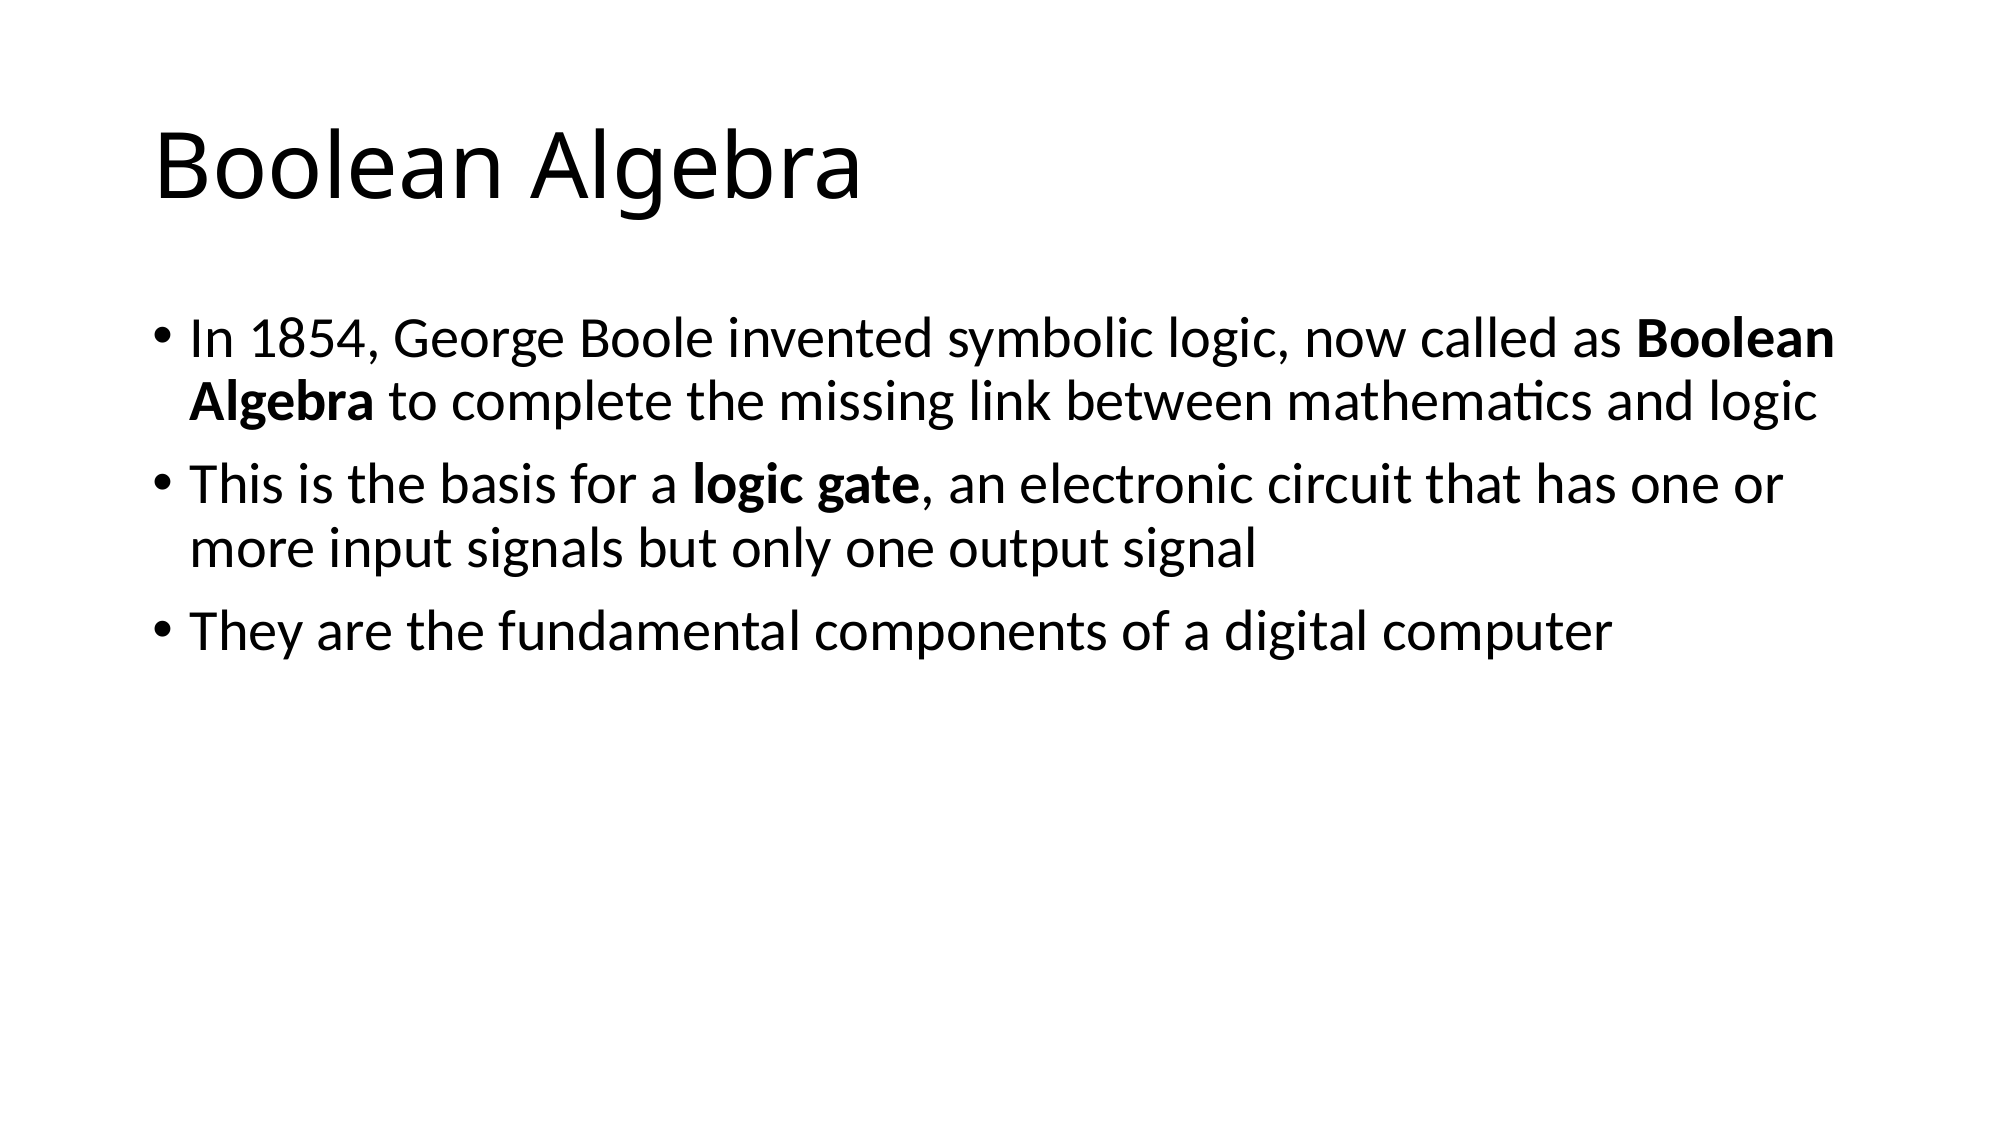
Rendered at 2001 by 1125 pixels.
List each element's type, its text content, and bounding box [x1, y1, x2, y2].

list In 1854, George Boole invented symbolic logic, now called as Boolean Algebra to complete the missing link between mathematics and logic This is the basis for a logic gate, an electronic circuit that has one or more input signals but only one output signal They are the fundamental components of a digital computer [137, 299, 1863, 1014]
title Boolean Algebra [137, 59, 1863, 278]
